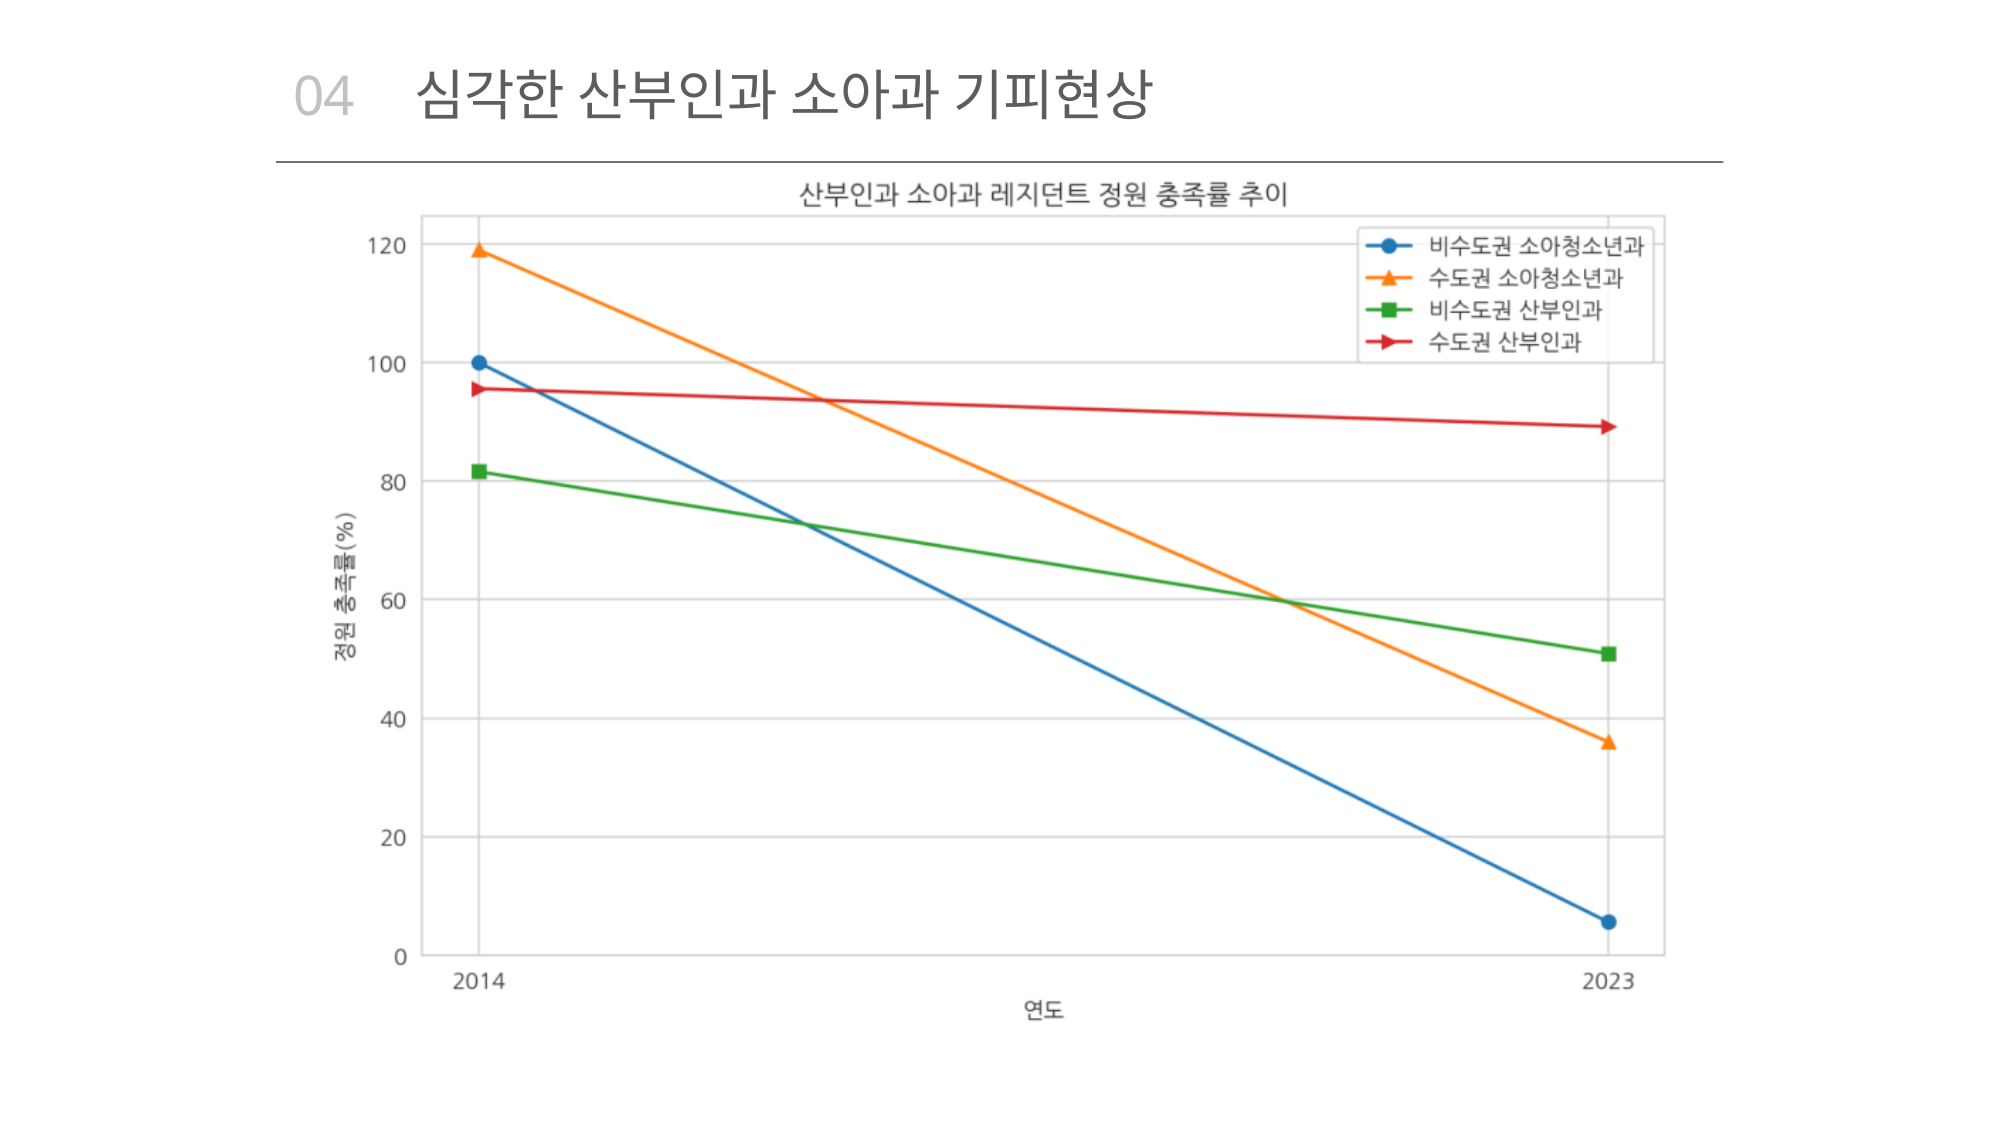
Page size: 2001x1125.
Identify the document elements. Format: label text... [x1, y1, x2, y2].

text_box 04 [279, 53, 426, 134]
text_box 심각한 산부인과 소아과 기피현상 [426, 53, 1537, 134]
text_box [313, 172, 1695, 1048]
